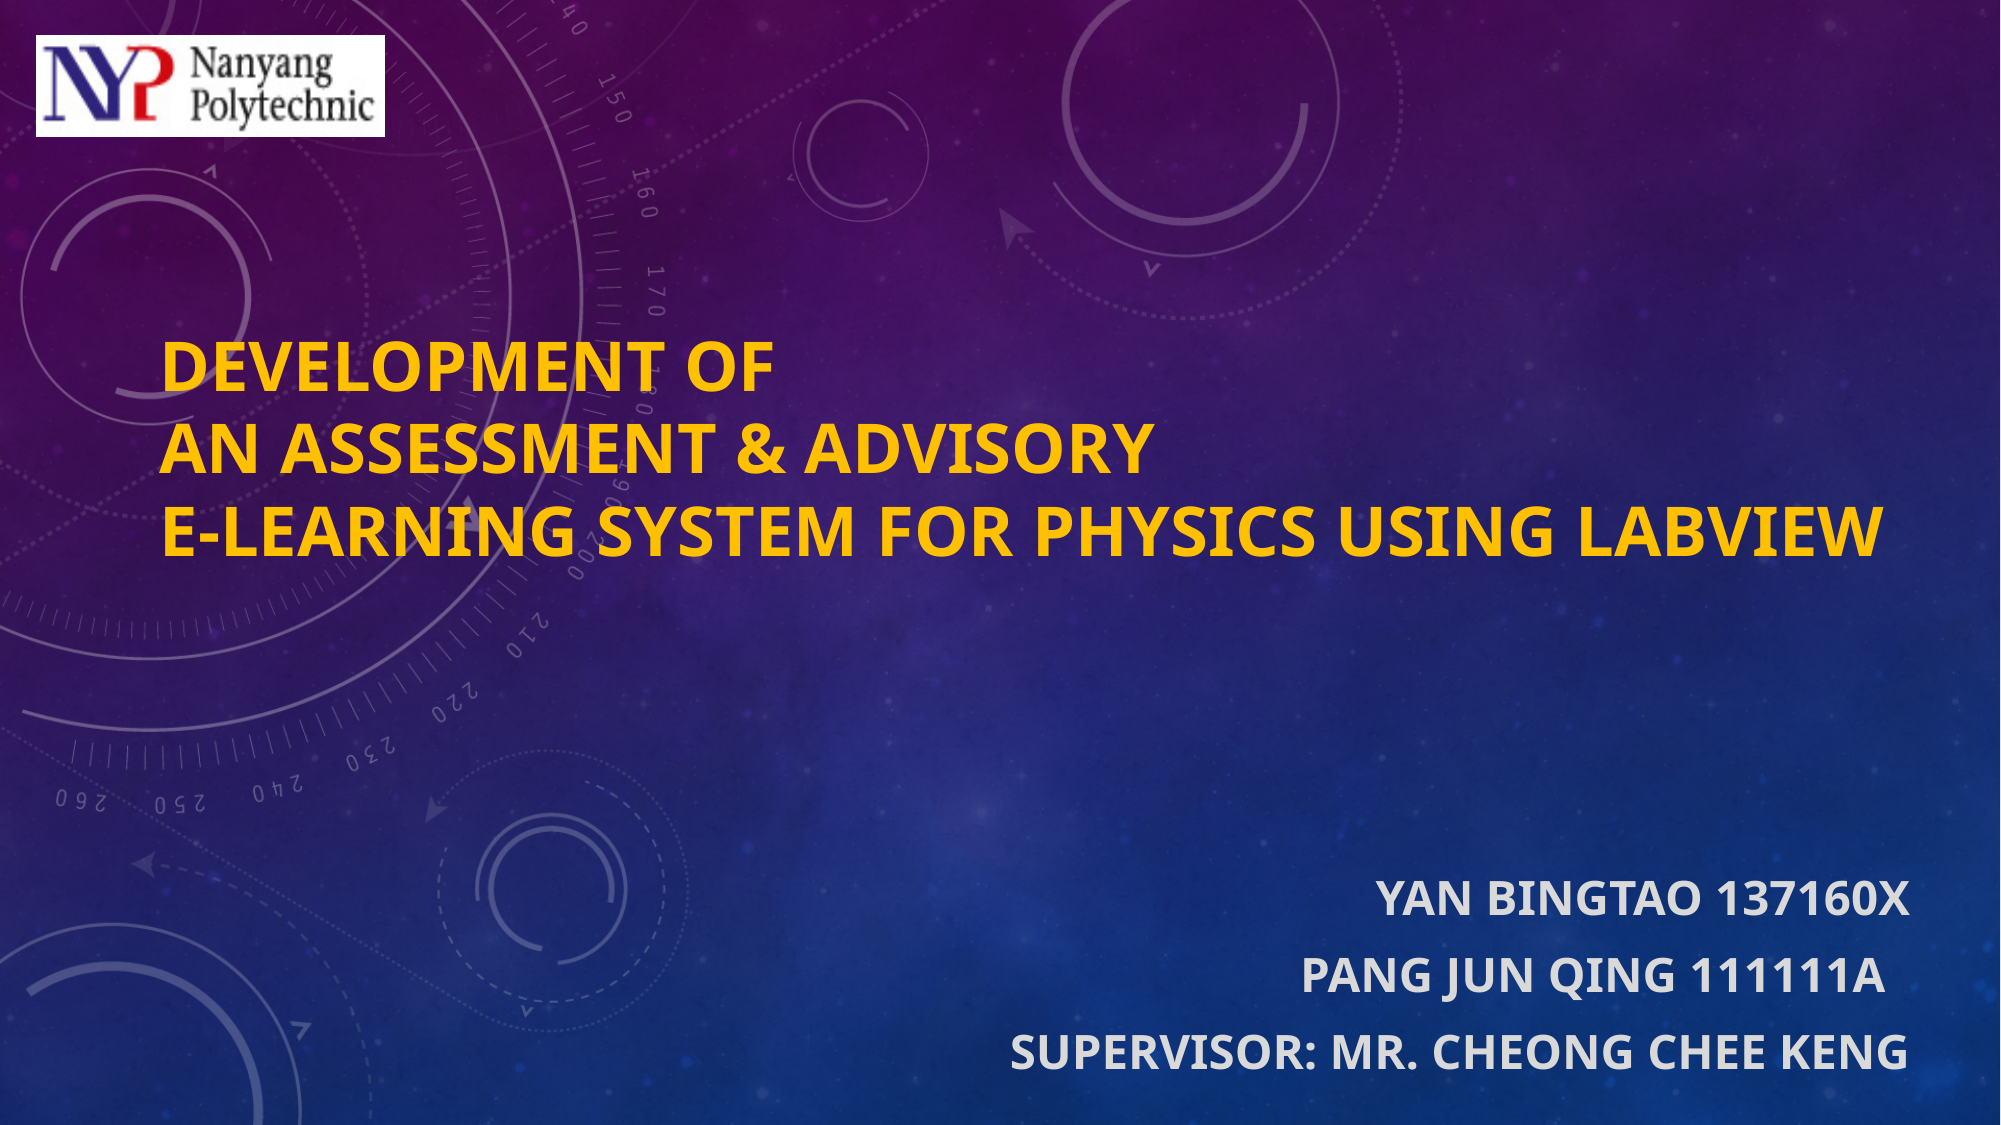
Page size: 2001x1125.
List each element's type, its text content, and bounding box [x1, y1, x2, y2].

title Development of an Assessment & Advisory E-learning System for Physics using LabVIEW [144, 245, 1952, 718]
subtitle Yan Bingtao 137160X pang jun qing 111111a Supervisor: Mr. Cheong chee keng [200, 860, 1926, 1089]
picture [0, 0, 2001, 1125]
